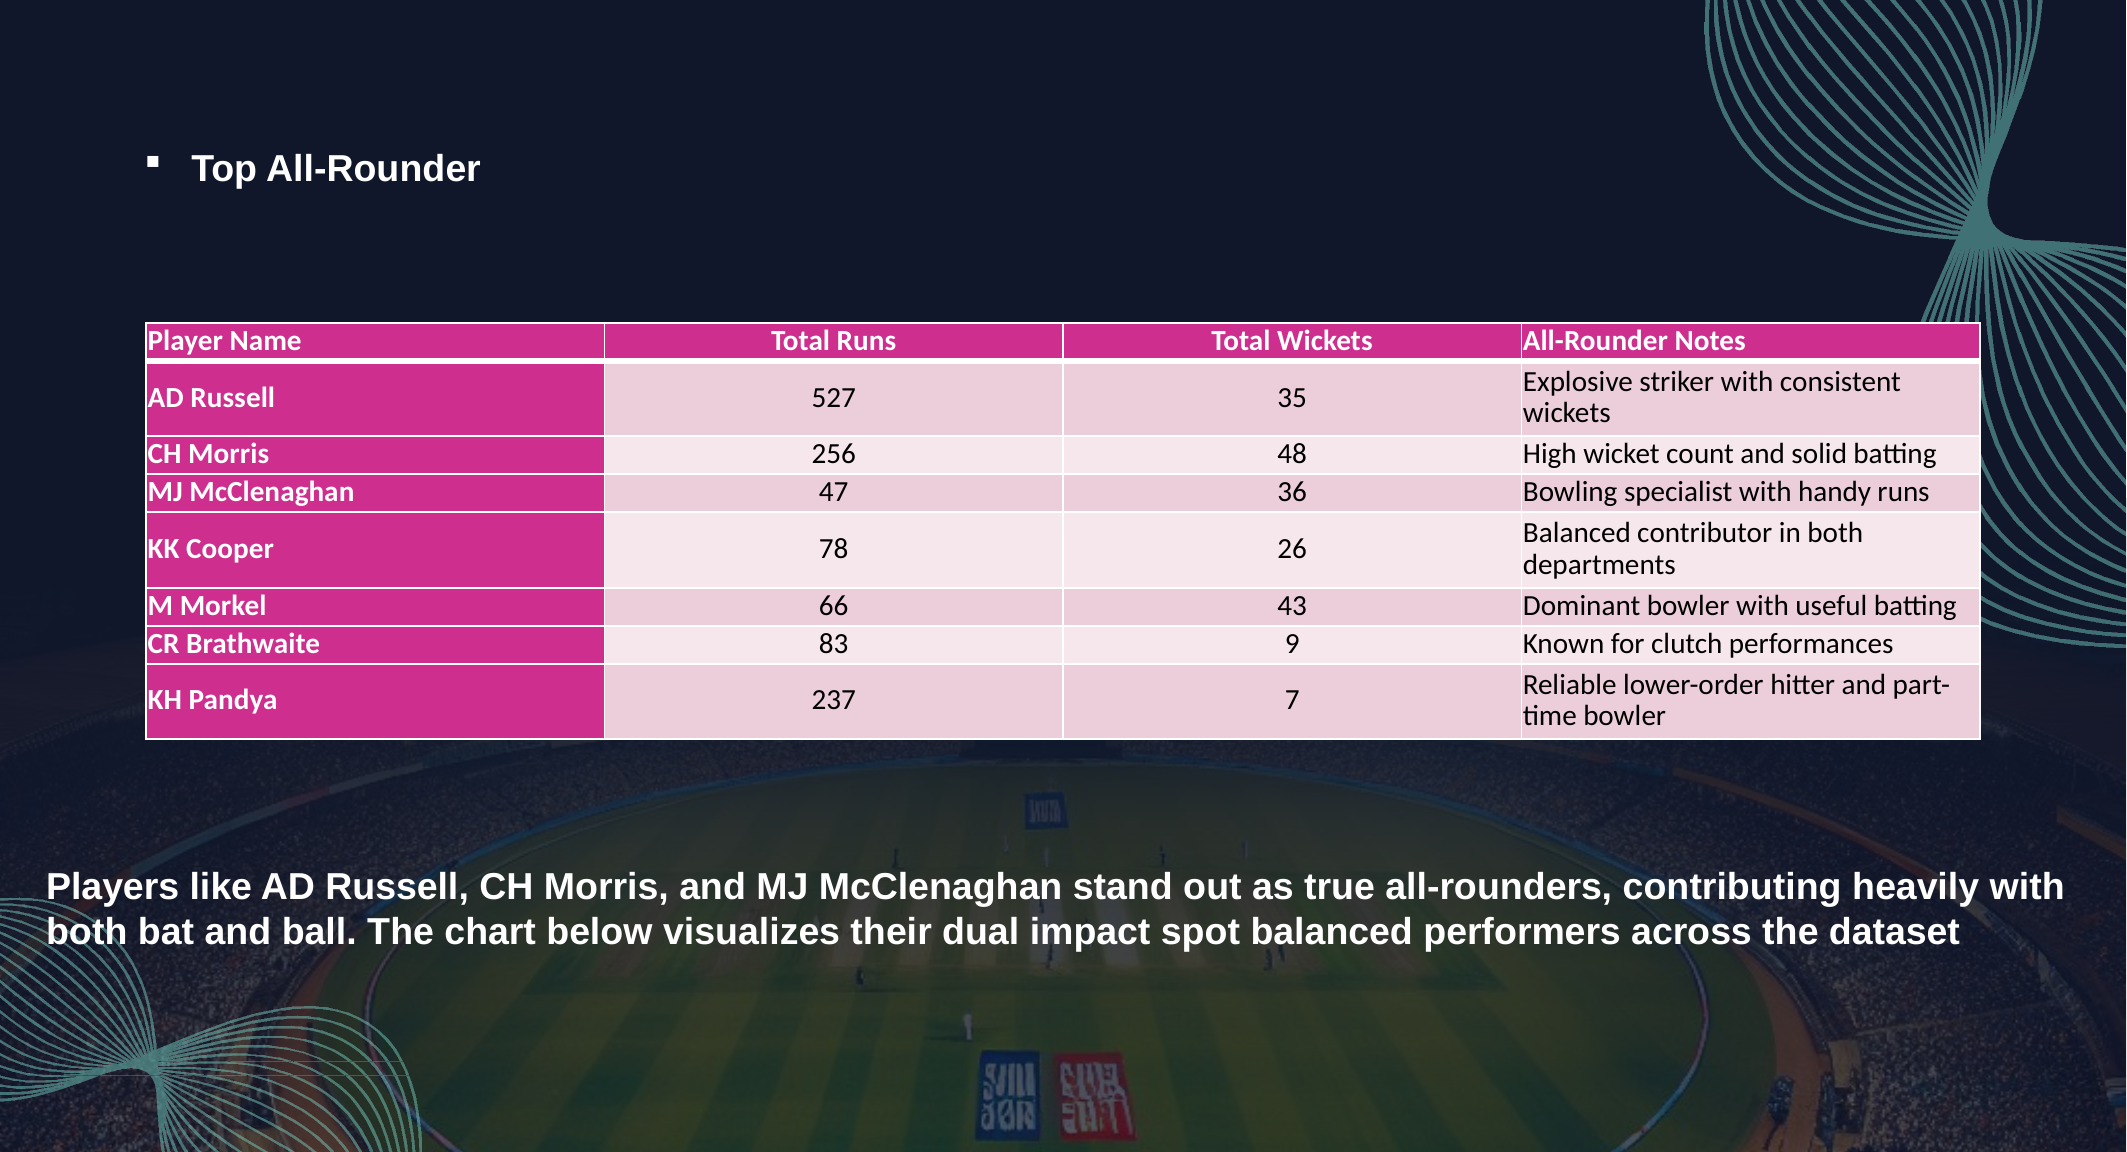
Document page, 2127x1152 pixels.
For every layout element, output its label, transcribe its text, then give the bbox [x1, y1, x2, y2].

table_cell 26 [1064, 513, 1521, 587]
table_cell 9 [1064, 627, 1521, 663]
table_cell CR Brathwaite [147, 627, 604, 663]
table_cell 35 [1064, 364, 1521, 435]
table_cell 237 [605, 665, 1062, 738]
table_cell Reliable lower-order hitter and part-time bowler [1522, 665, 1979, 738]
table_cell High wicket count and solid batting [1522, 437, 1979, 473]
table_cell Known for clutch performances [1522, 627, 1979, 663]
table_cell 78 [605, 513, 1062, 587]
table_cell 256 [605, 437, 1062, 473]
text_box Top All-Rounder [129, 136, 539, 197]
table_cell CH Morris [147, 437, 604, 473]
table_cell KK Cooper [147, 513, 604, 587]
table_cell AD Russell [147, 364, 604, 435]
table_header Total Wickets [1064, 324, 1521, 358]
table_cell 48 [1064, 437, 1521, 473]
table_cell 66 [605, 589, 1062, 625]
table_cell Explosive striker with consistent wickets [1522, 364, 1979, 435]
text_box Players like AD Russell, CH Morris, and MJ McClenaghan stand out as true all-rounders, contributing heavily with both bat and ball. The chart below visualizes their dual impact spot balanced performers across the dataset [31, 854, 2104, 960]
table_header Total Runs [605, 324, 1062, 358]
table_header All-Rounder Notes [1522, 324, 1979, 358]
table_cell Bowling specialist with handy runs [1522, 475, 1979, 511]
table_cell Dominant bowler with useful batting [1522, 589, 1979, 625]
table_cell 83 [605, 627, 1062, 663]
table_cell Balanced contributor in both departments [1522, 513, 1979, 587]
table_cell 7 [1064, 665, 1521, 738]
table_cell 36 [1064, 475, 1521, 511]
table_cell 47 [605, 475, 1062, 511]
table_cell M Morkel [147, 589, 604, 625]
table_cell KH Pandya [147, 665, 604, 738]
table_cell MJ McClenaghan [147, 475, 604, 511]
table_cell 43 [1064, 589, 1521, 625]
table_header Player Name [147, 324, 604, 358]
table_cell 527 [605, 364, 1062, 435]
